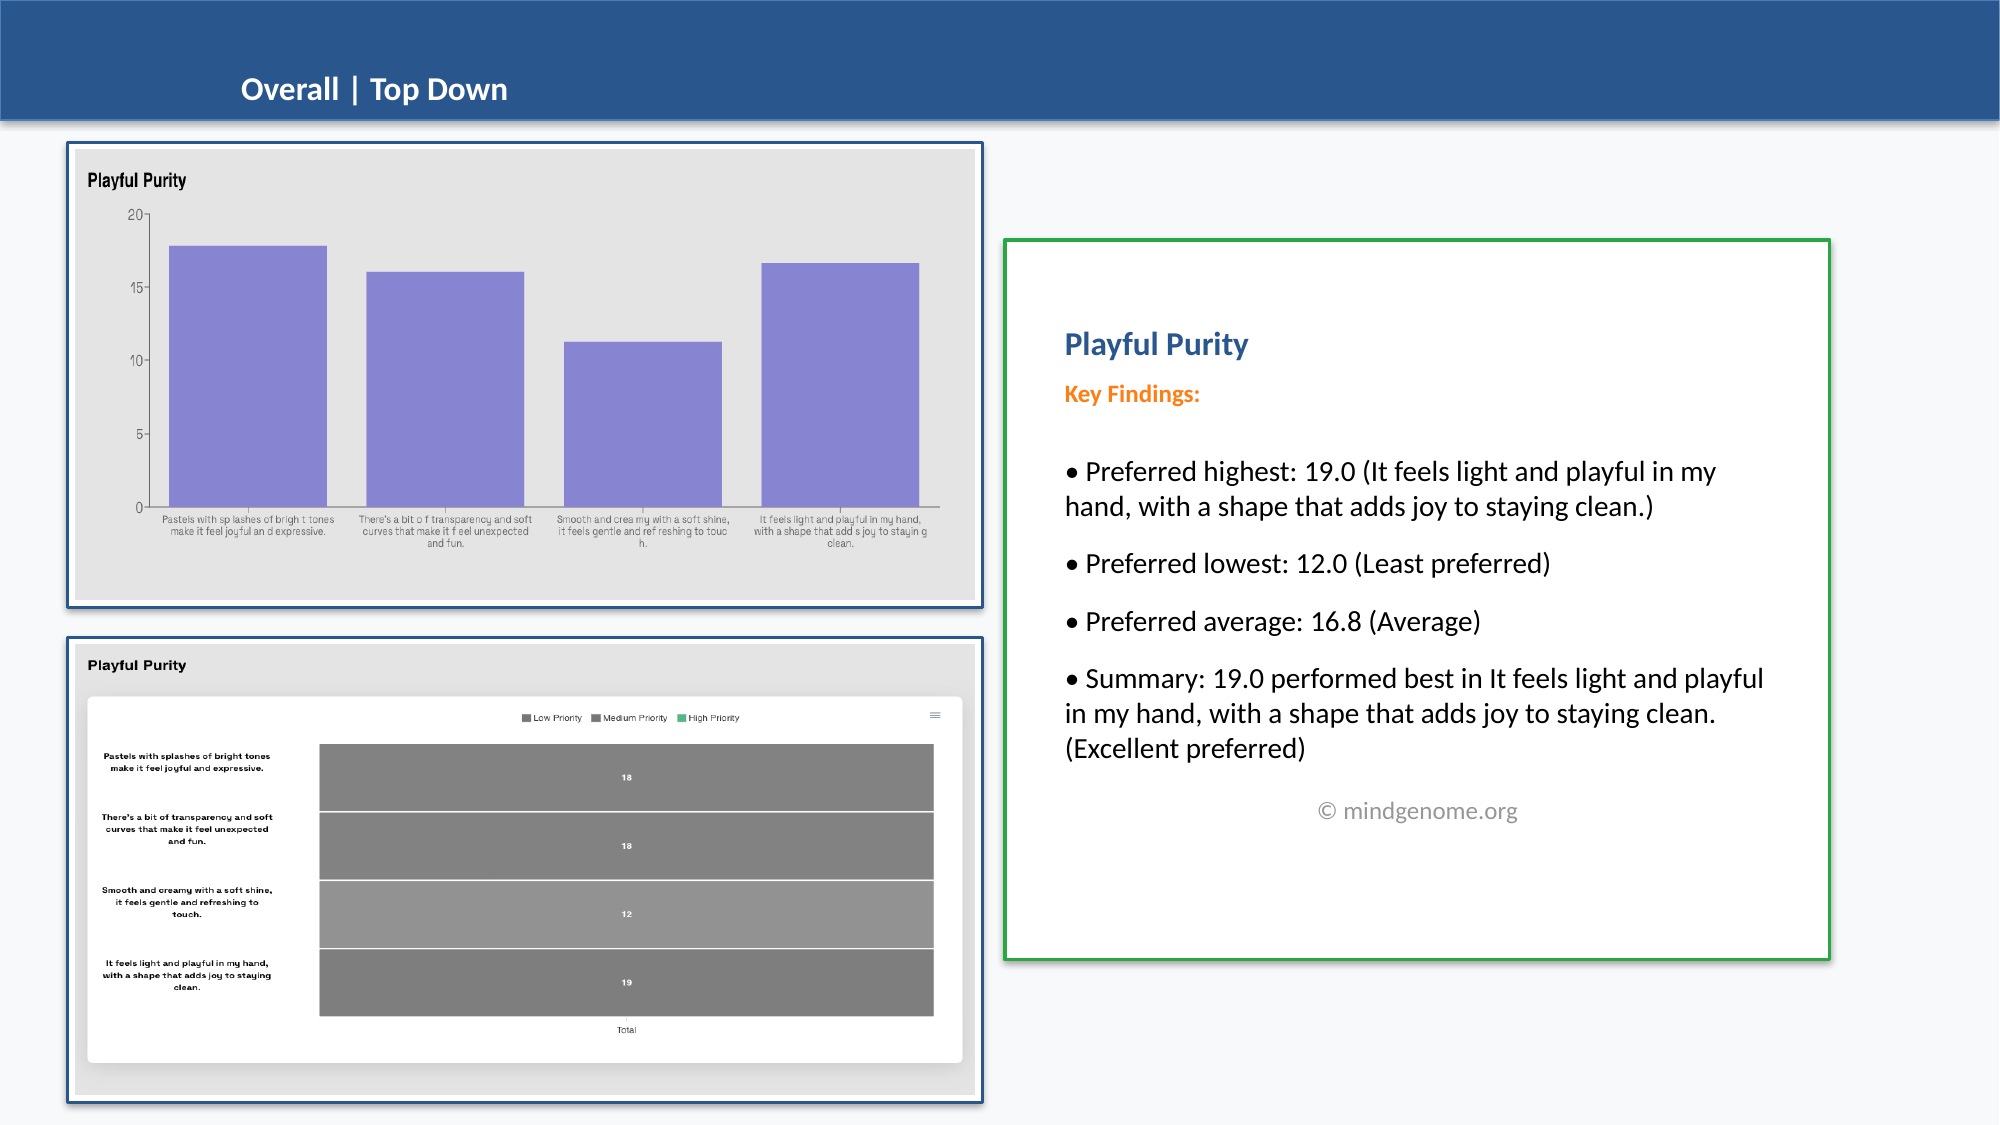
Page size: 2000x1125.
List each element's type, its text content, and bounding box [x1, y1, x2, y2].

text_box Playful Purity Key Findings: • Preferred highest: 19.0 (It feels light and playful in my hand, with a shape that adds joy to staying clean.) • Preferred lowest: 12.0 (Least preferred) • Preferred average: 16.8 (Average) • Summary: 19.0 performed best in It feels light and playful in my hand, with a shape that adds joy to staying clean. (Excellent preferred) © mindgenome.org [1049, 270, 1785, 832]
text_box Overall | Top Down [226, 14, 524, 115]
text_box [67, 637, 983, 1103]
text_box [1004, 239, 1831, 961]
text_box [67, 142, 983, 608]
text_box [0, 0, 2000, 121]
picture [74, 149, 976, 601]
picture [74, 644, 976, 1096]
